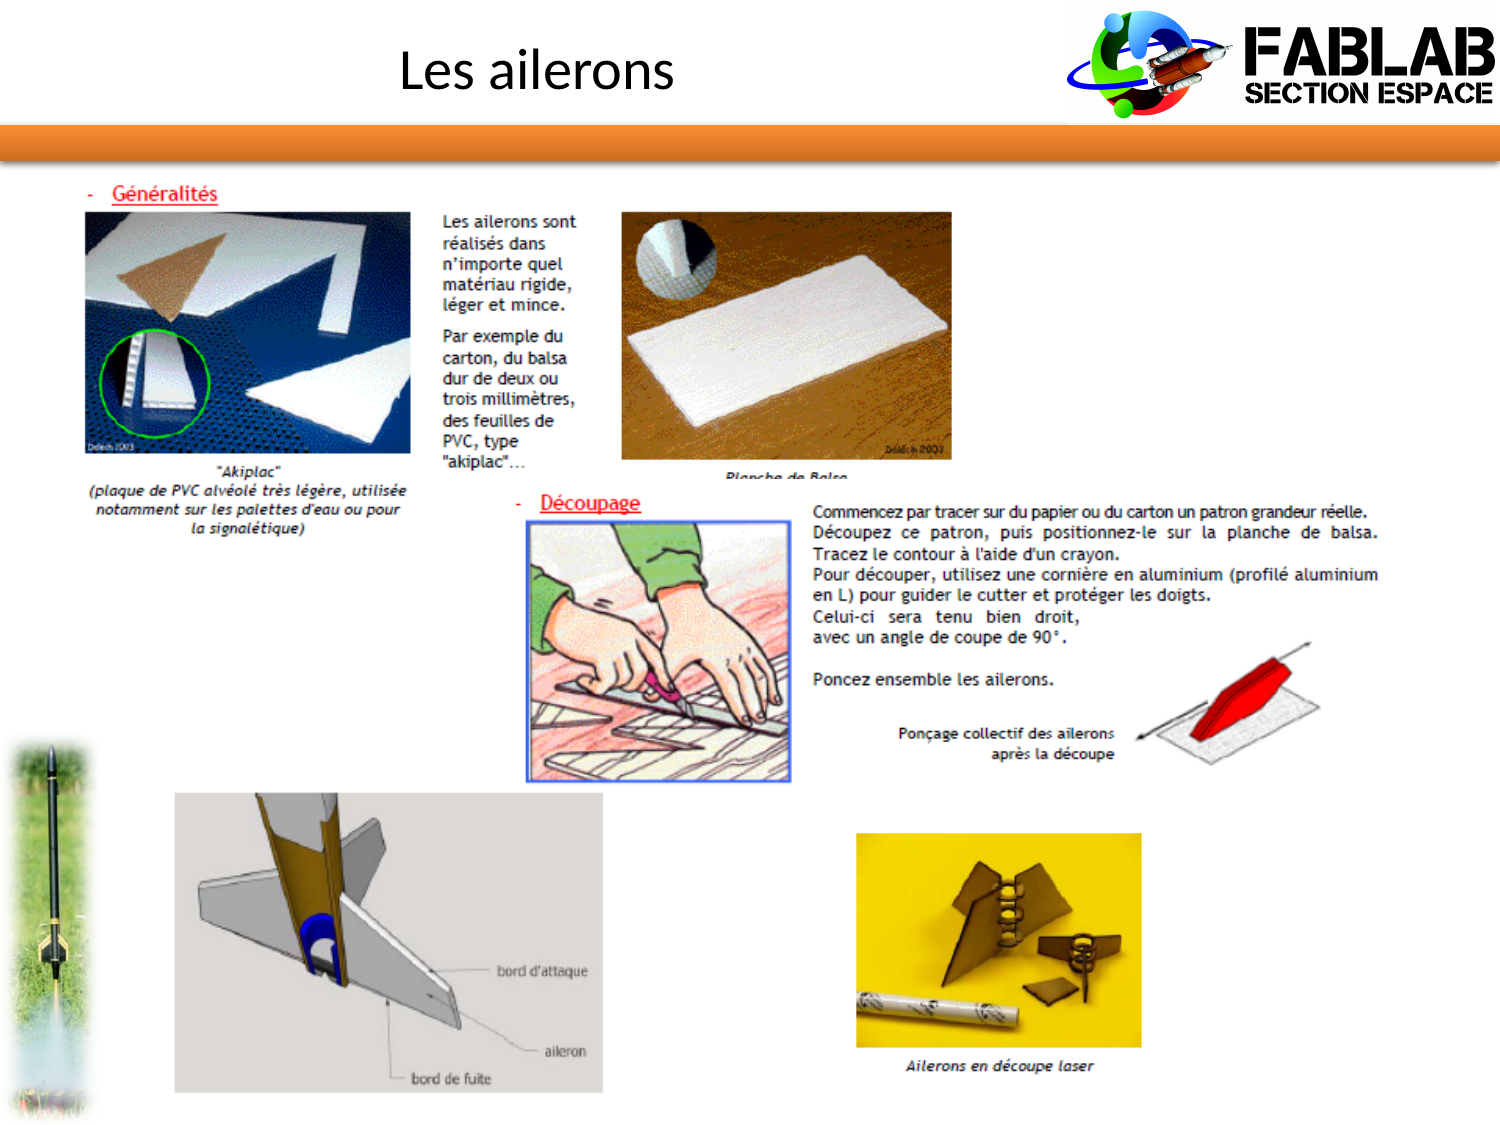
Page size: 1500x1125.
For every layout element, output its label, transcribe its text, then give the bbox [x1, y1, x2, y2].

title Les ailerons [29, 19, 1046, 114]
picture [29, 760, 72, 1097]
picture [76, 184, 1407, 1104]
picture [1067, 0, 1495, 125]
